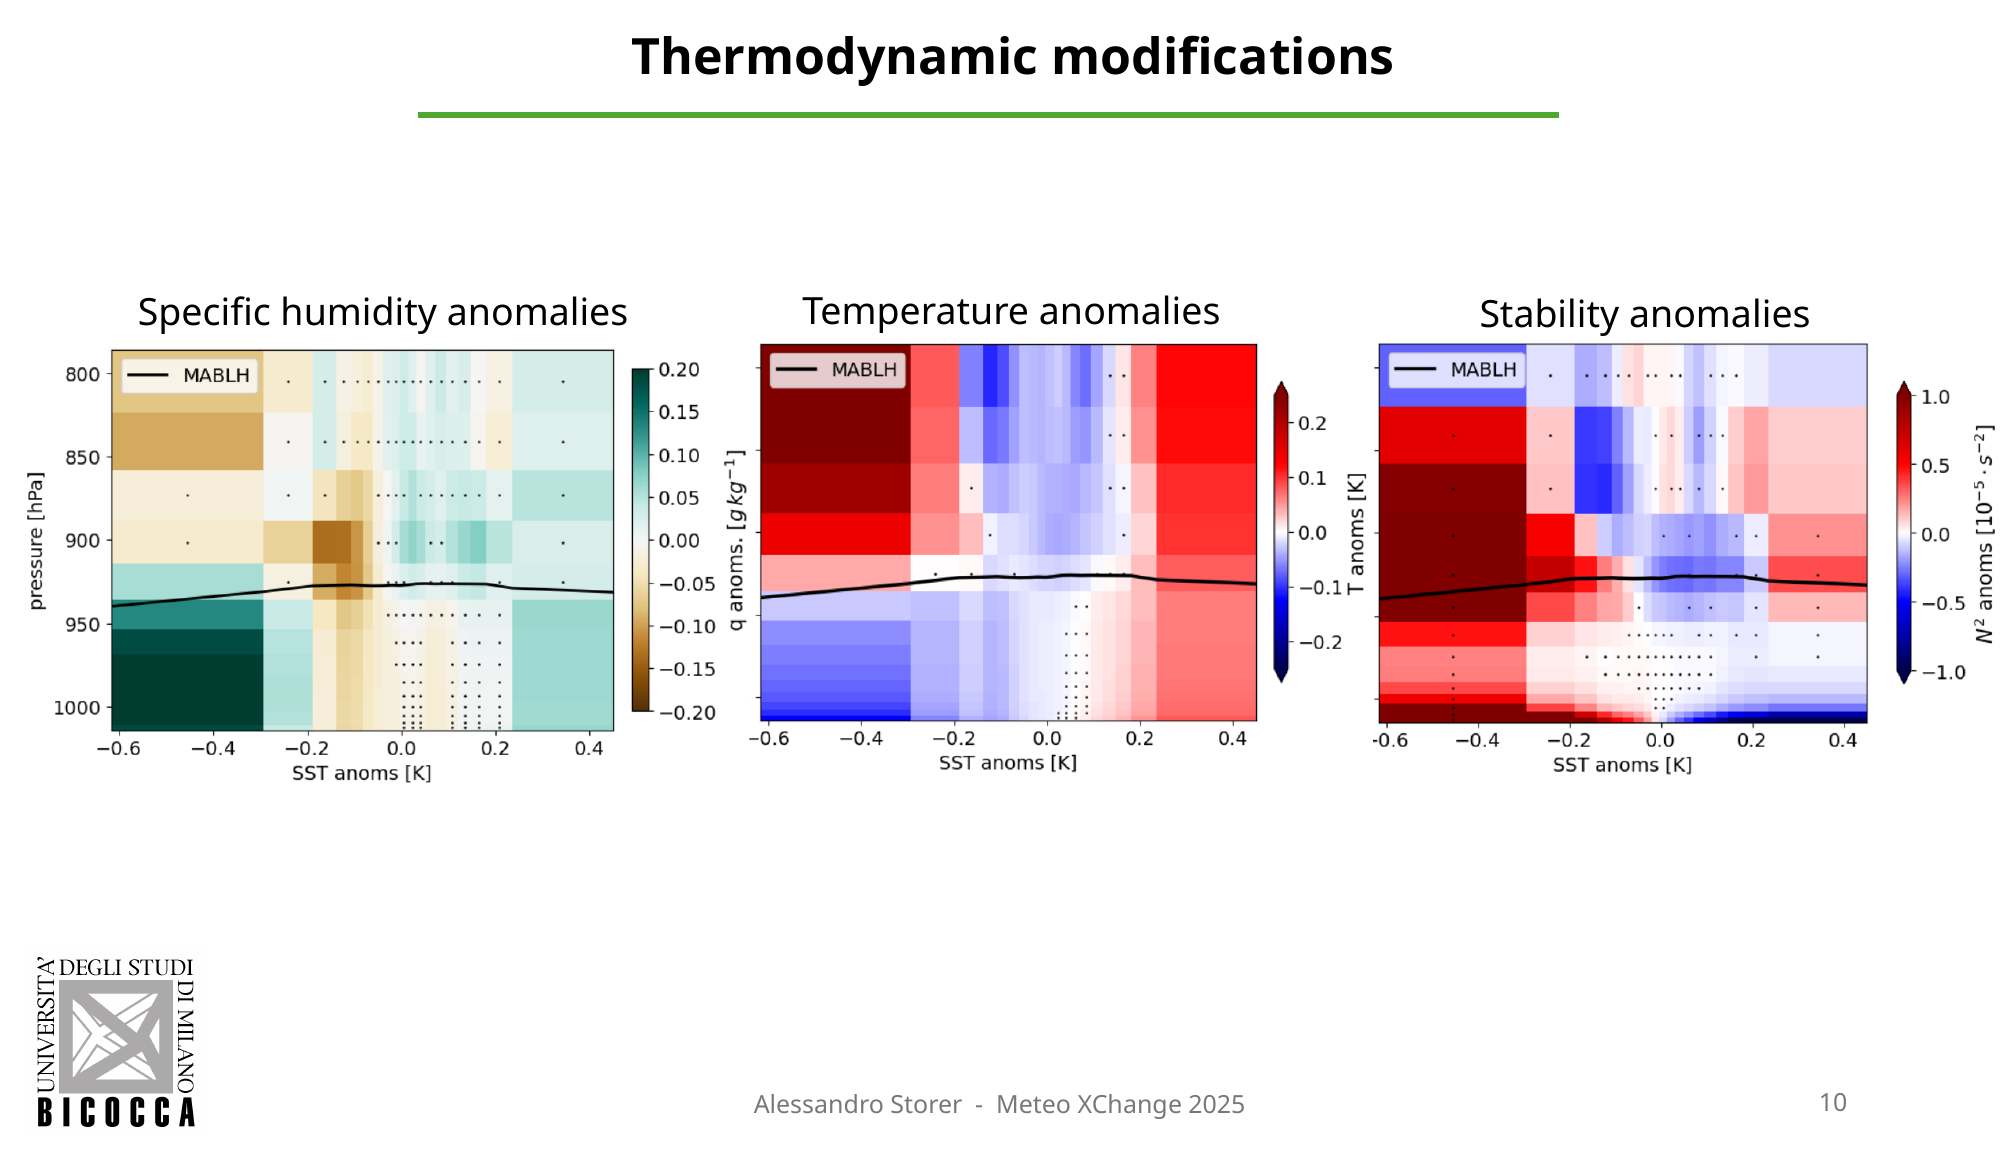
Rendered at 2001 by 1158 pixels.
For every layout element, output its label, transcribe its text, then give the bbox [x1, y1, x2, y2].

picture [18, 339, 2000, 785]
text_box Temperature anomalies [696, 279, 1327, 339]
text_box Specific humidity anomalies [104, 280, 663, 341]
text_box Stability anomalies [1330, 282, 1961, 339]
text_box Thermodynamic modifications [555, 17, 1471, 93]
picture [26, 948, 206, 1135]
slide_number 10 [1412, 1072, 1863, 1135]
footer Alessandro Storer - Meteo XChange 2025 [662, 1072, 1338, 1135]
